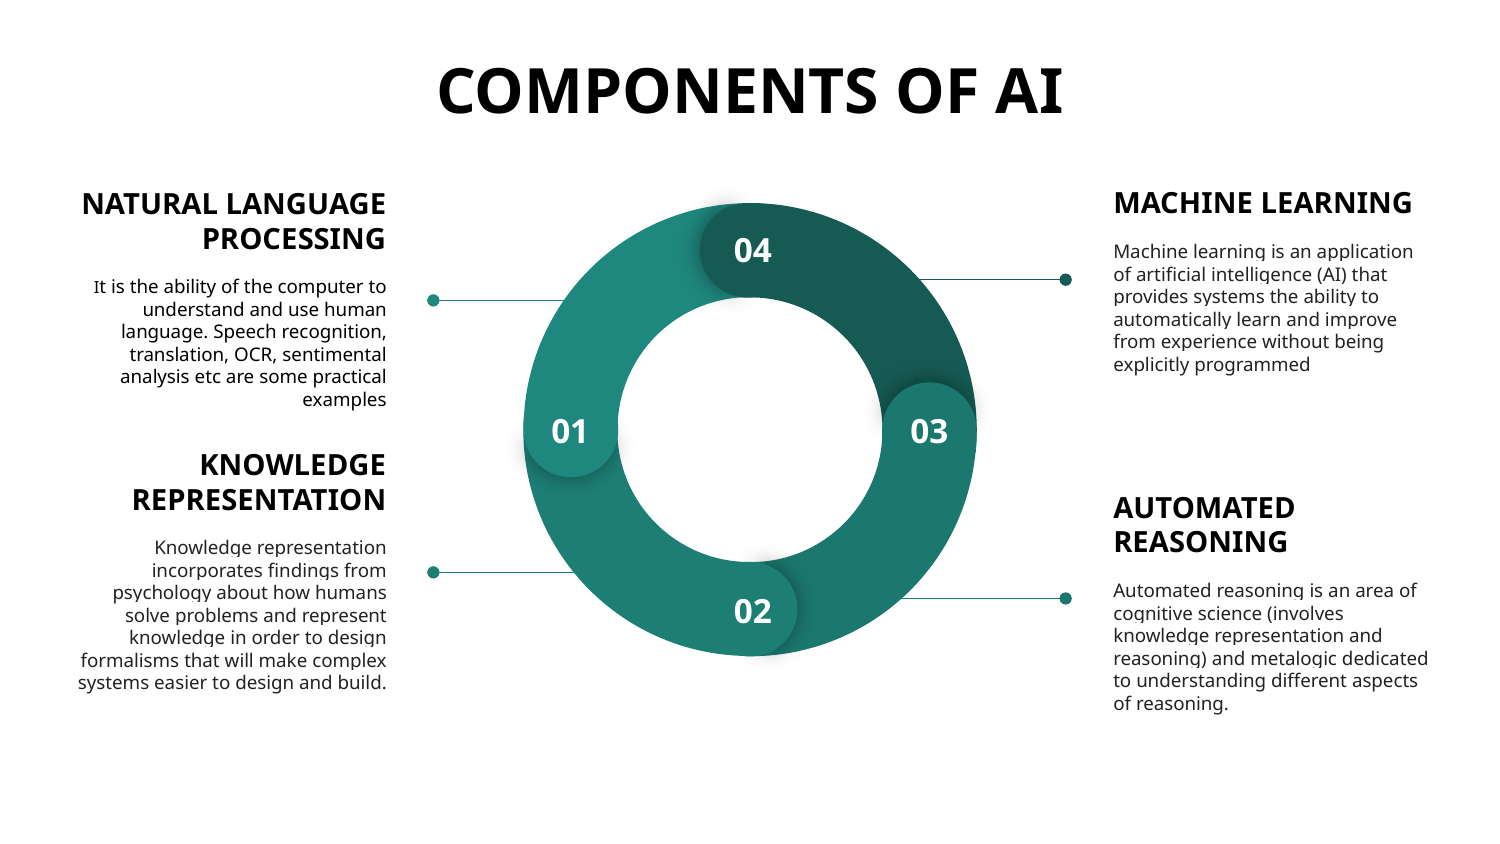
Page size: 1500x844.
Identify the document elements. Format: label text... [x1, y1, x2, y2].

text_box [854, 495, 1448, 708]
text_box COMPONENTS OF AI [417, 36, 1083, 132]
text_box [52, 191, 605, 404]
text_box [440, 119, 1060, 740]
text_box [854, 173, 1448, 386]
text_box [52, 463, 649, 676]
